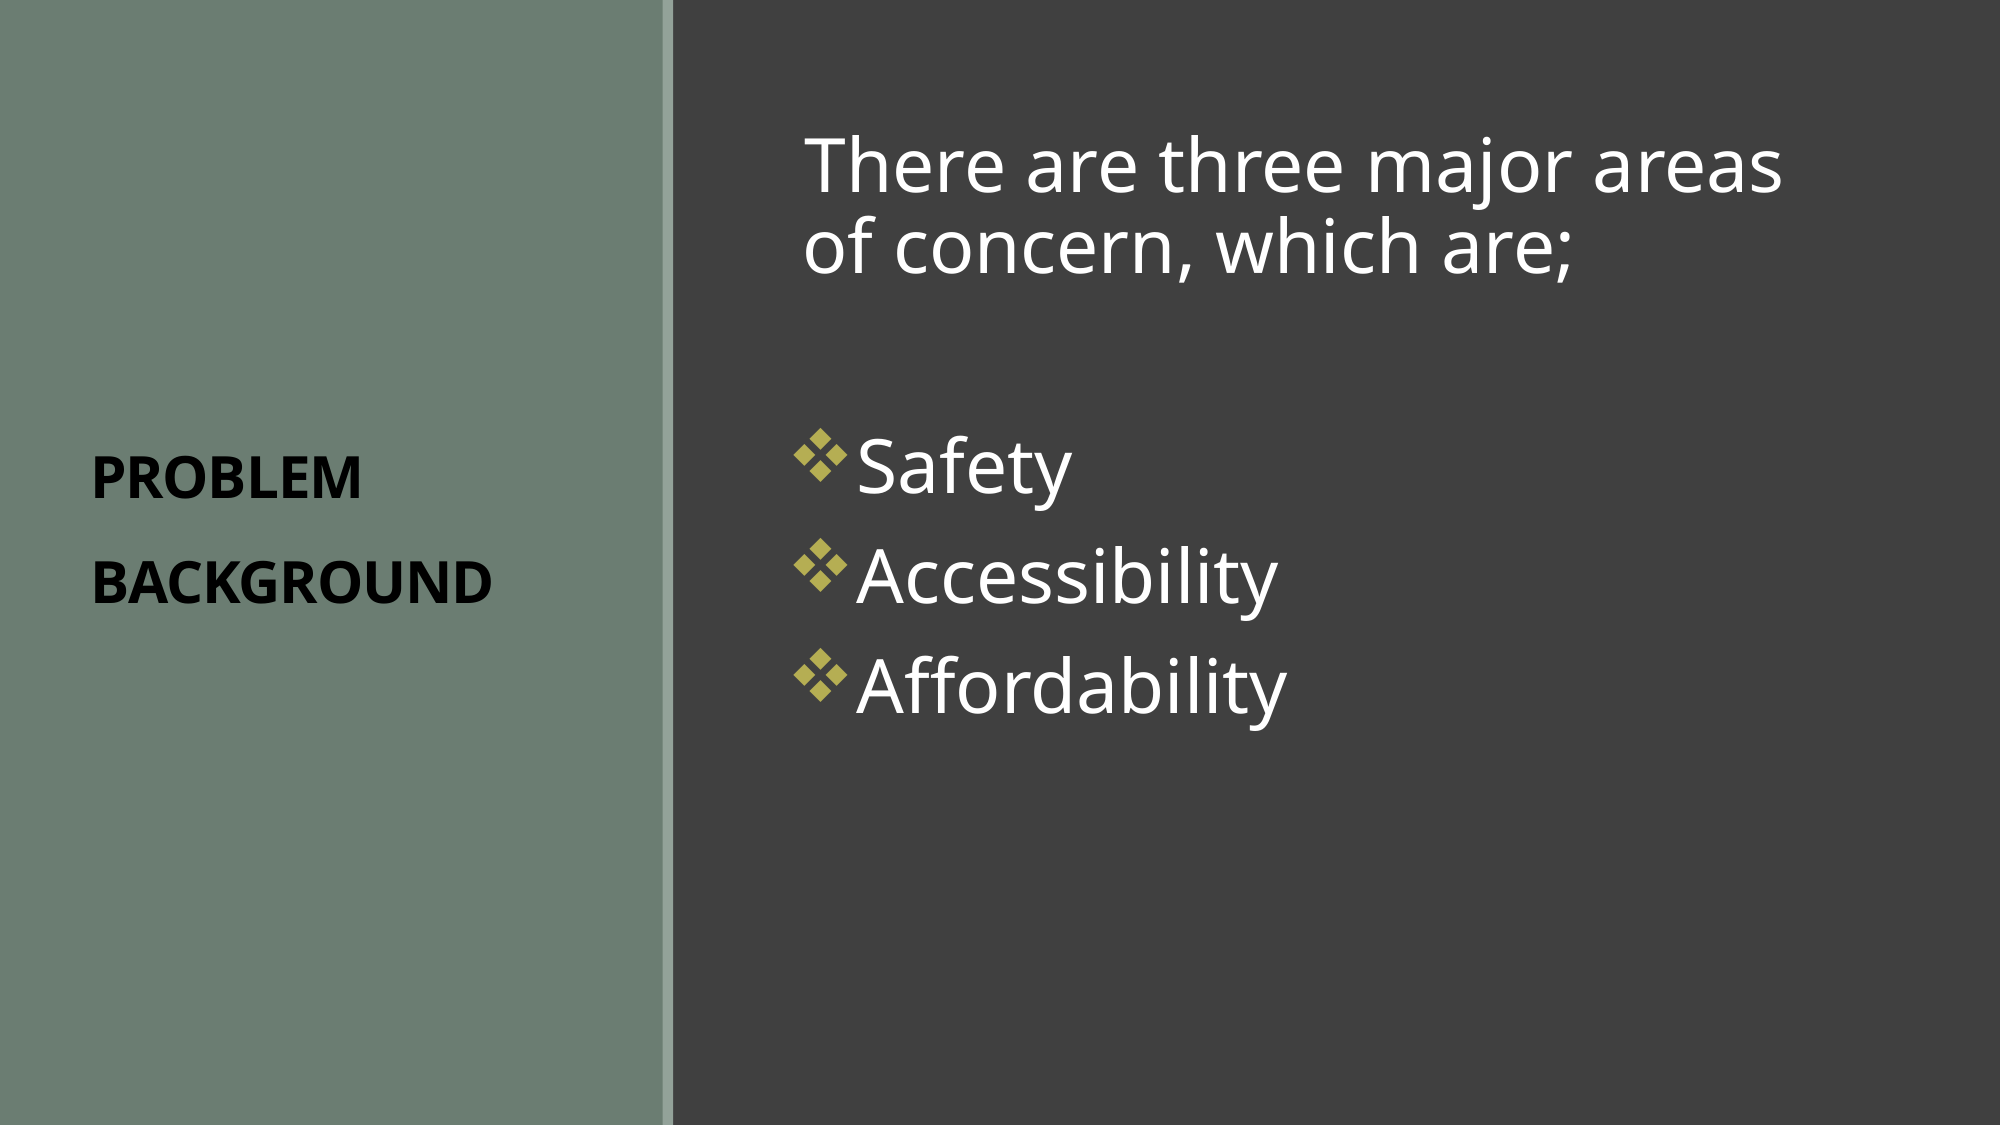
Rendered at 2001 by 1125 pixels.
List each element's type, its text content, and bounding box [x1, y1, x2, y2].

title PROBLEM BACKGROUND [75, 97, 600, 623]
list There are three major areas of concern, which are; Safety Accessibility Affordability [787, 120, 1853, 983]
